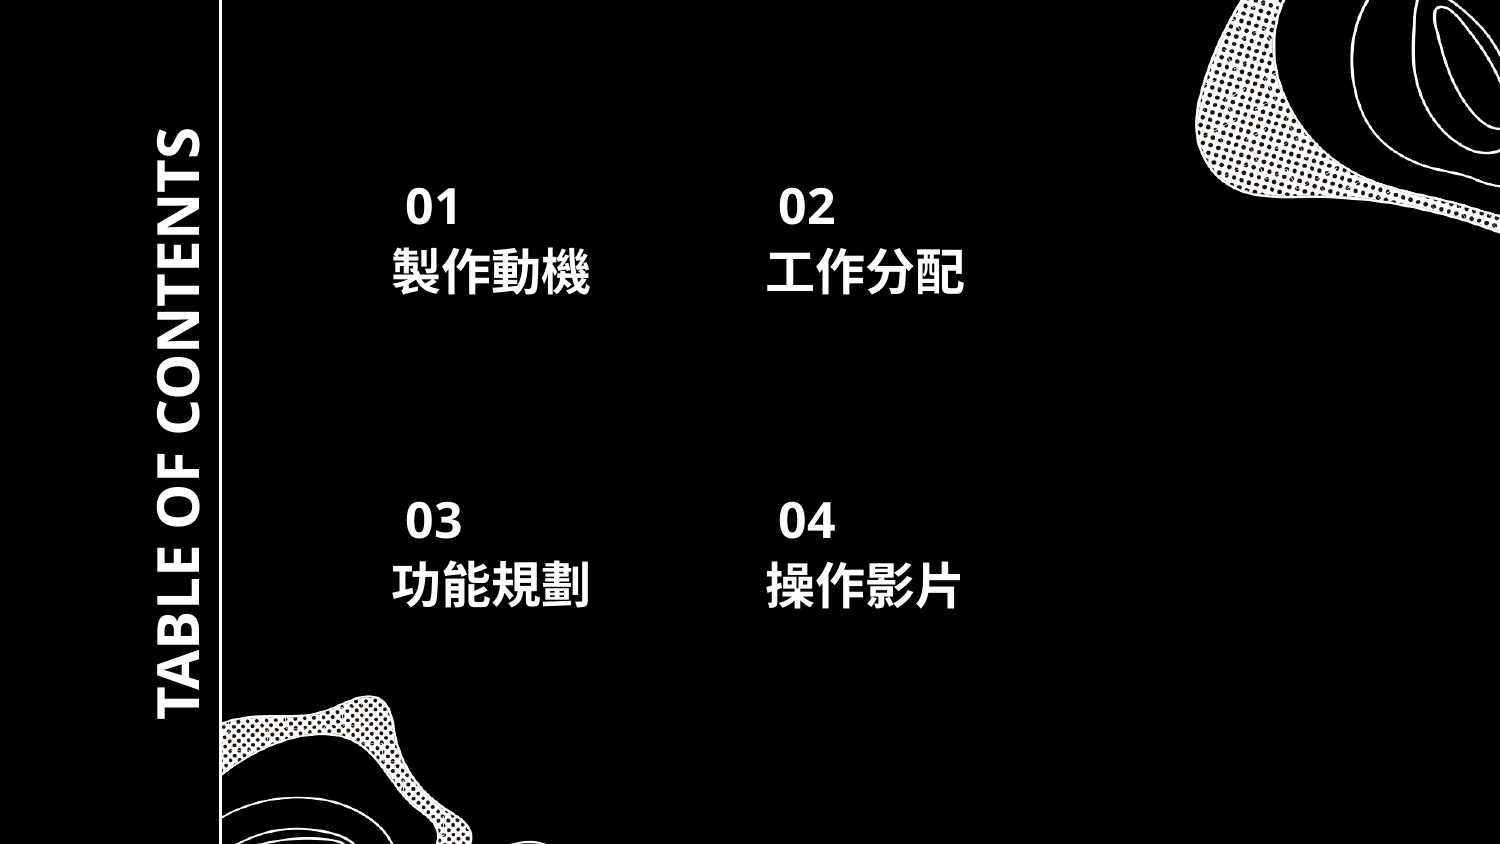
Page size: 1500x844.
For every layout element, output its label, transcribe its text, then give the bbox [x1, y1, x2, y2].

title 功能規劃 [376, 538, 750, 595]
title TABLE OF CONTENTS [126, 91, 221, 757]
picture [221, 0, 1500, 844]
title 04 [750, 474, 865, 541]
title 02 [750, 159, 865, 227]
title 操作影片 [750, 539, 1124, 596]
title 01 [376, 159, 492, 227]
title 03 [376, 474, 492, 541]
title 工作分配 [750, 225, 1124, 282]
title 製作動機 [376, 225, 750, 282]
text_box [0, 0, 221, 844]
